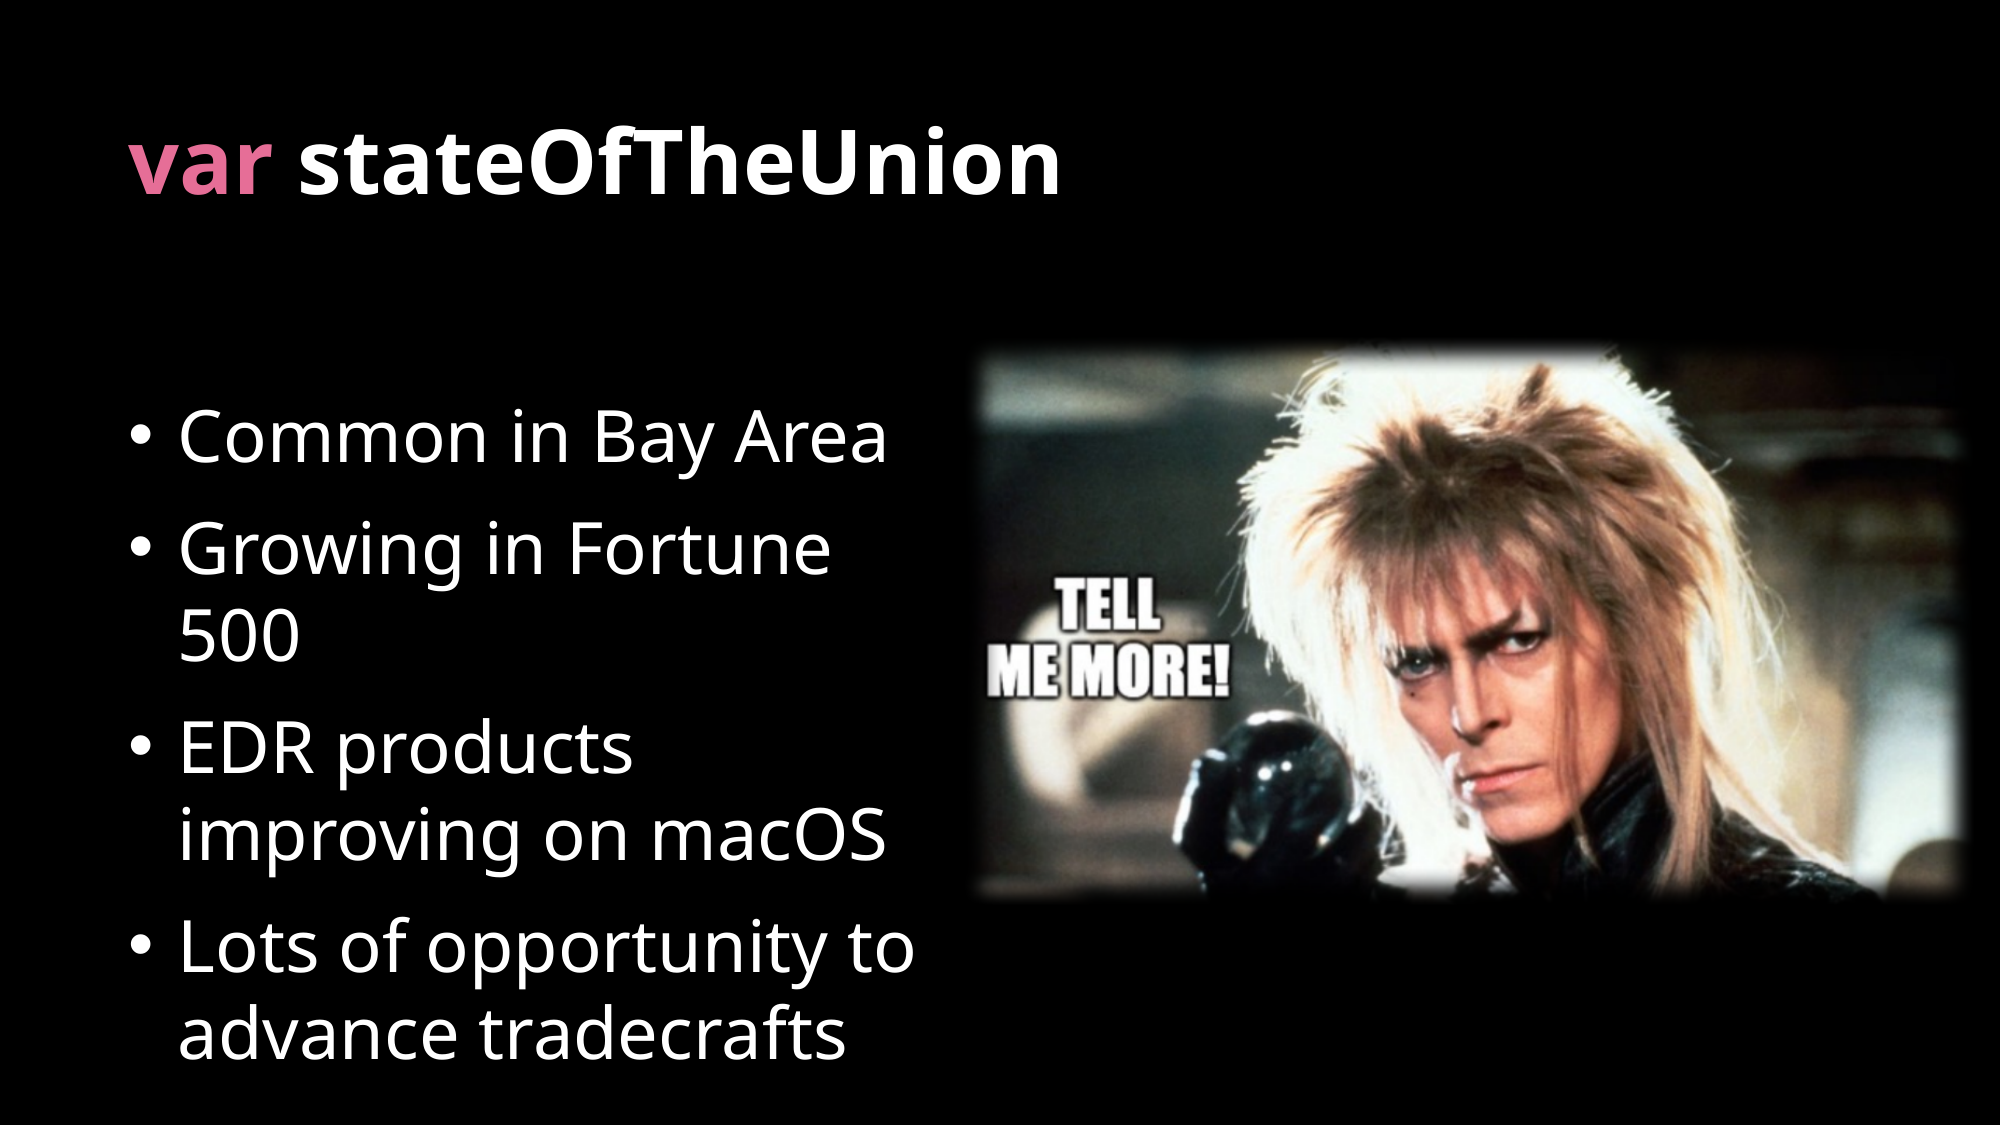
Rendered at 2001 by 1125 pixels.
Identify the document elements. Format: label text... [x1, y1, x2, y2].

picture [961, 335, 1977, 907]
list Common in Bay Area Growing in Fortune 500 EDR products improving on macOS Lots of opportunity to advance tradecrafts [113, 382, 937, 1125]
title var stateOfTheUnion [113, 99, 1739, 219]
